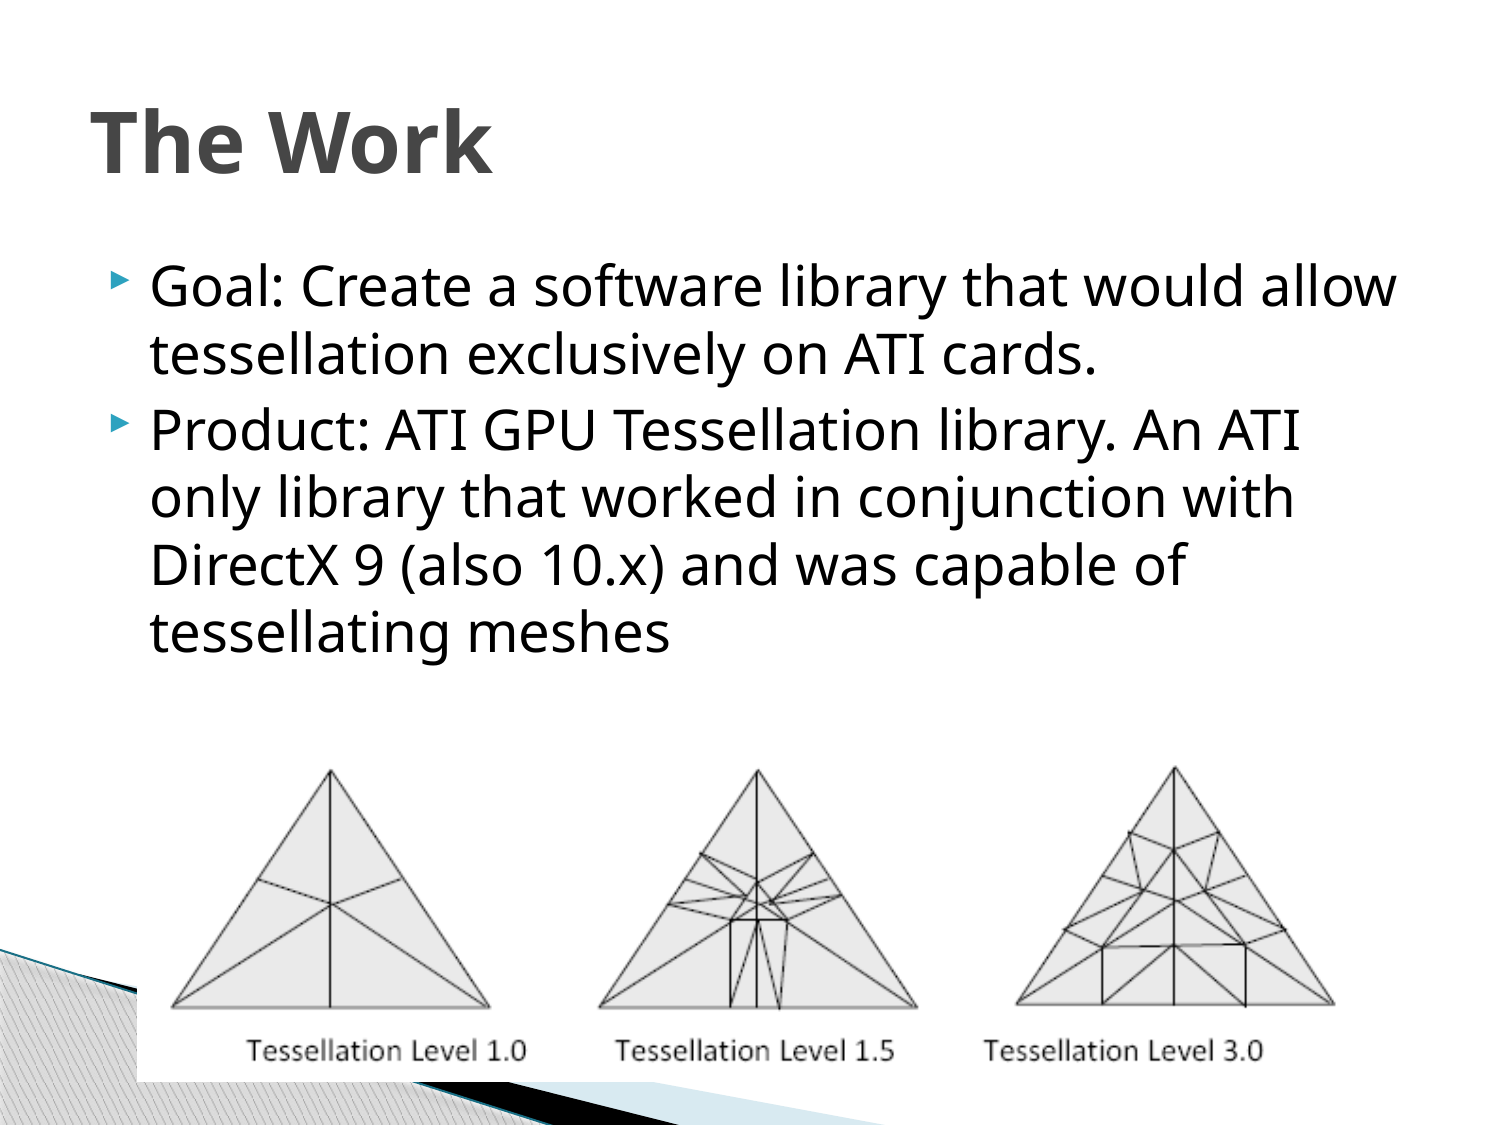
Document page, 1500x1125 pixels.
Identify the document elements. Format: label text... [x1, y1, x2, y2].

list Goal: Create a software library that would allow tessellation exclusively on ATI cards. Product: ATI GPU Tessellation library. An ATI only library that worked in conjunction with DirectX 9 (also 10.x) and was capable of tessellating meshes [75, 243, 1425, 986]
picture [137, 749, 1366, 1083]
title The Work [75, 45, 1425, 233]
